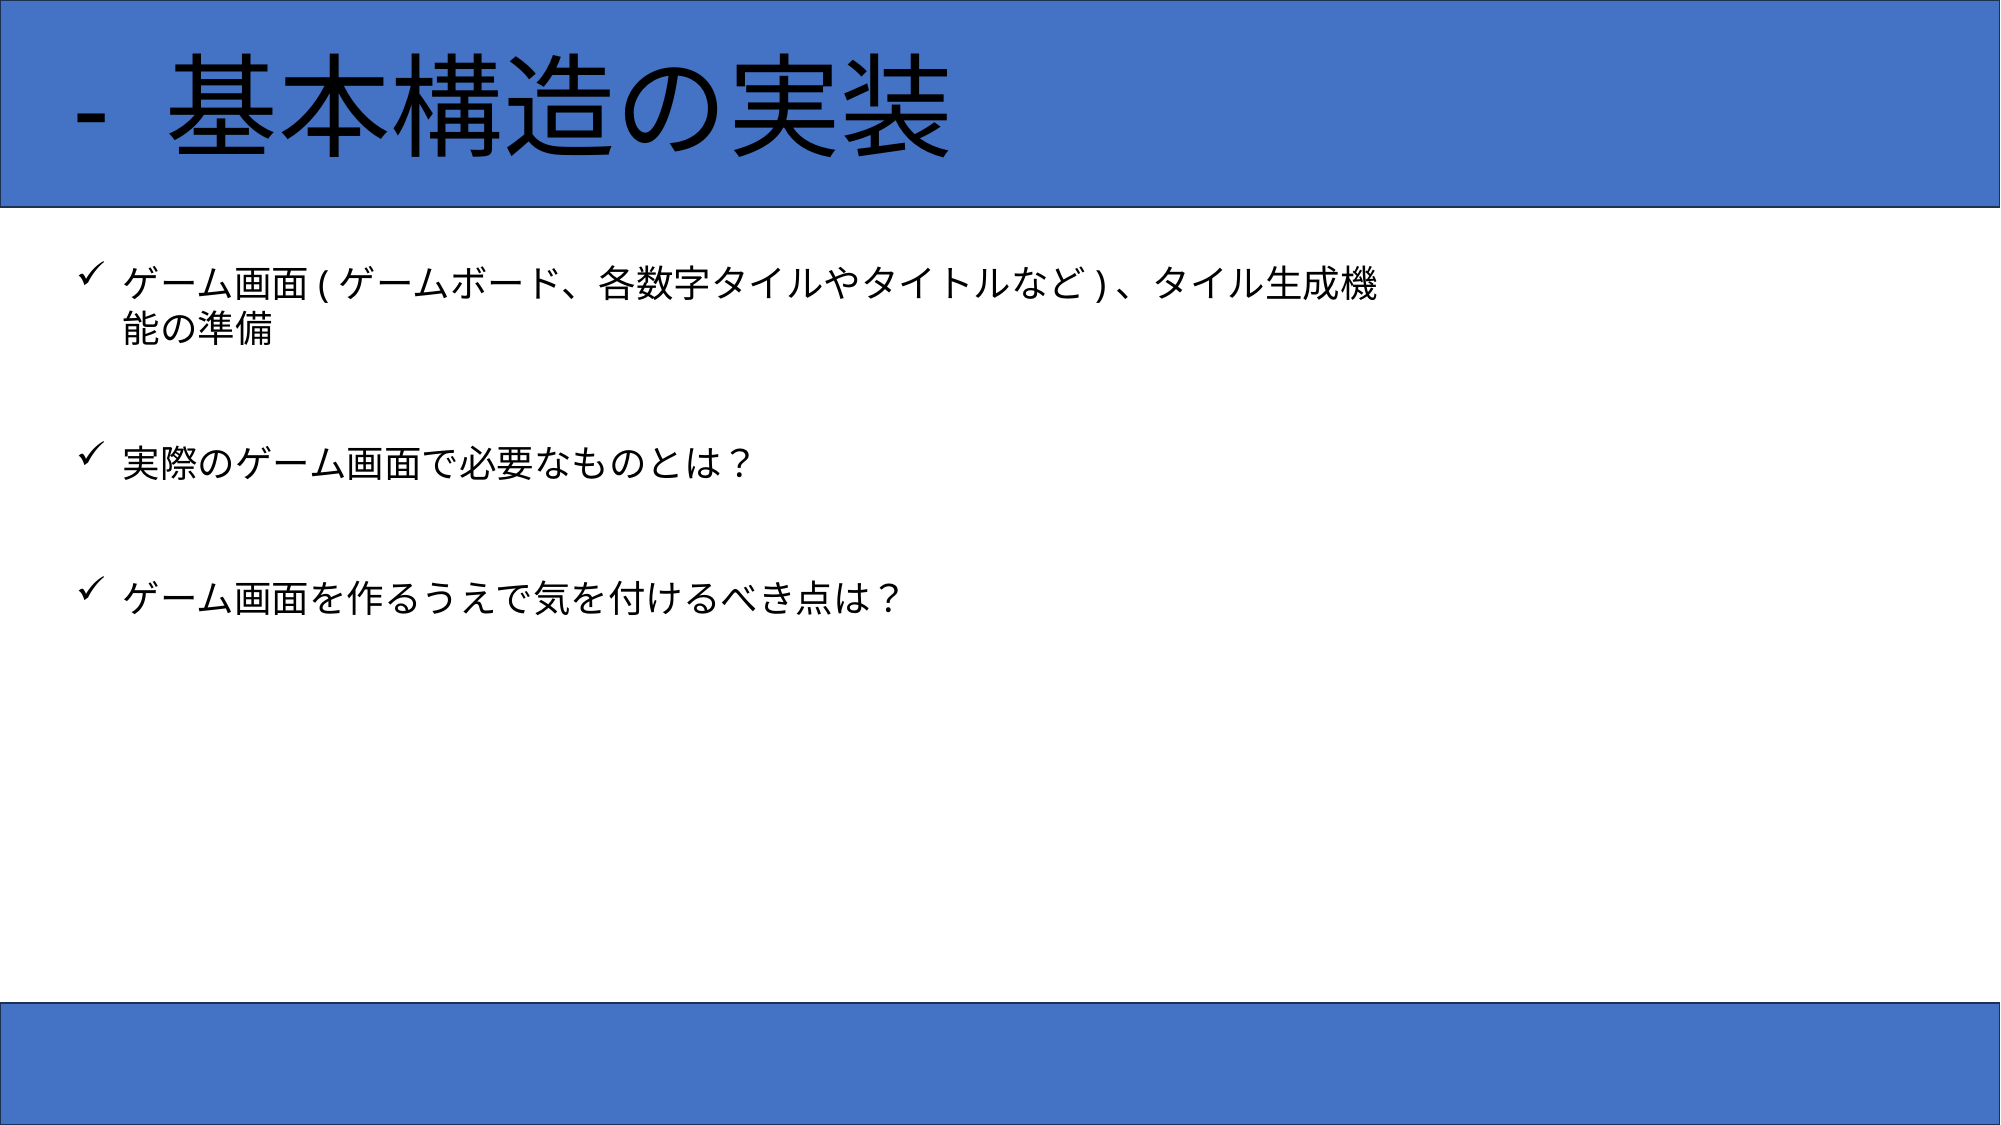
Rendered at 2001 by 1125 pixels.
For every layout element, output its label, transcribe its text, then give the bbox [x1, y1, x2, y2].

text_box - 基本構造の実装 [0, 0, 2000, 208]
text_box ゲーム画面(ゲームボード、各数字タイルやタイトルなど)、タイル生成機能の準備 実際のゲーム画面で必要なものとは？ ゲーム画面を作るうえで気を付けるべき点は？ [61, 252, 1417, 627]
text_box [0, 1002, 2000, 1125]
